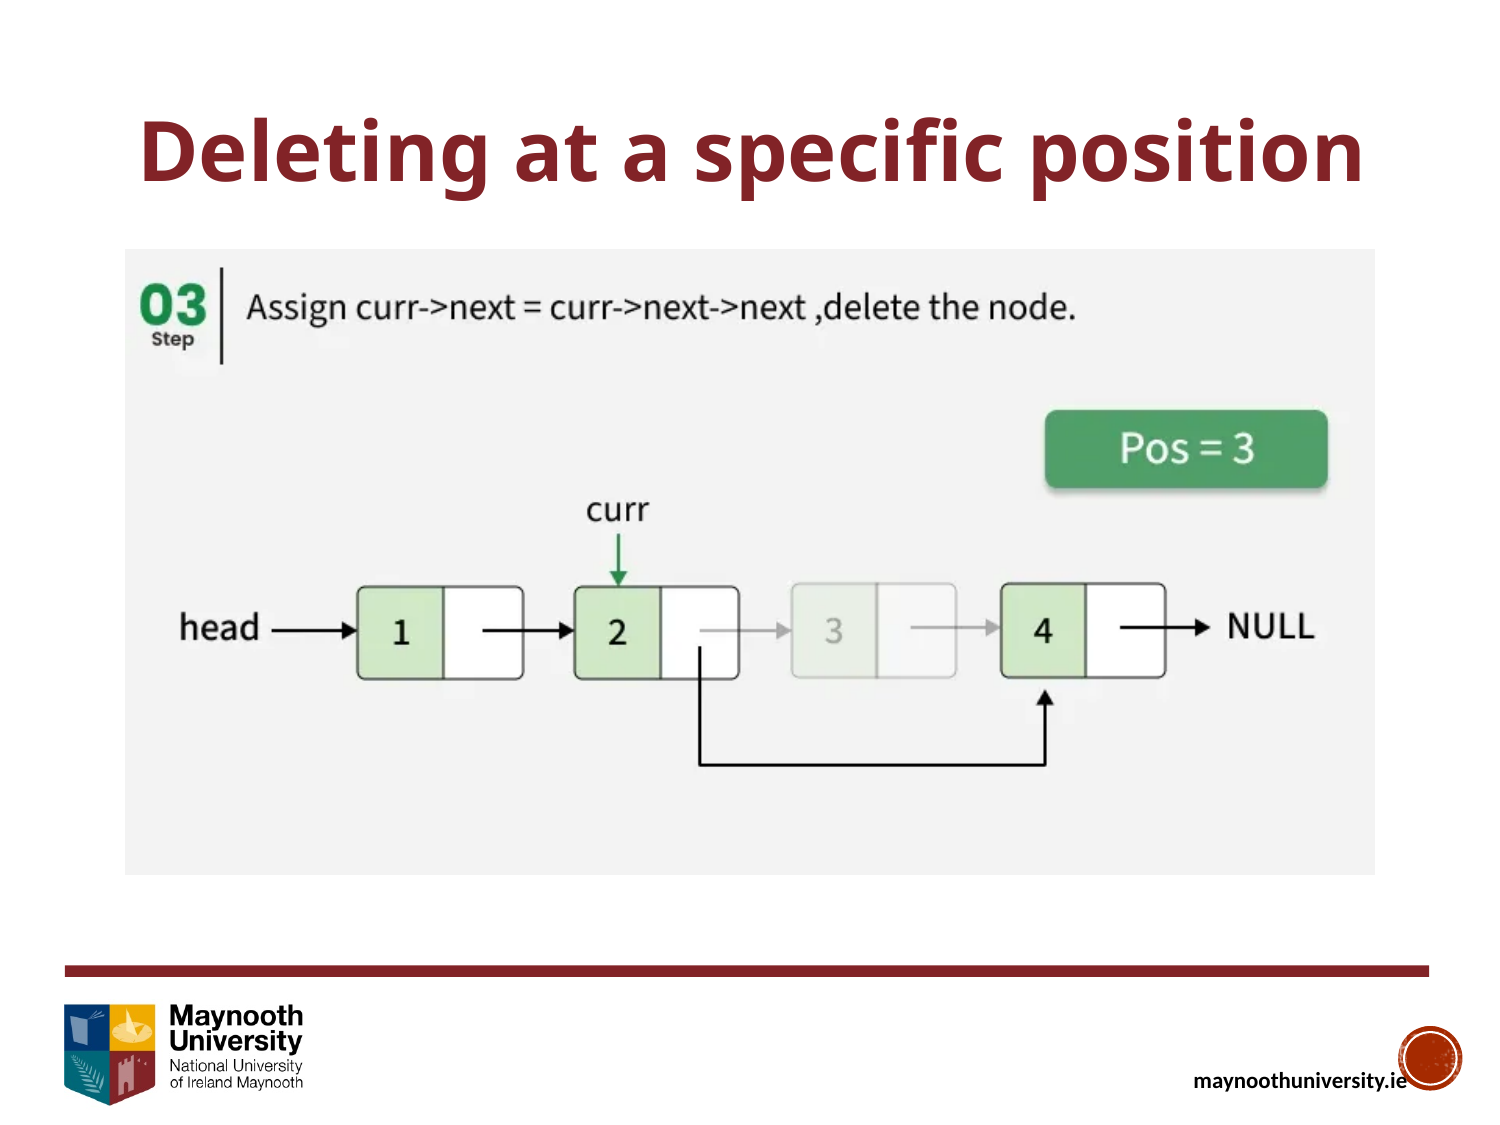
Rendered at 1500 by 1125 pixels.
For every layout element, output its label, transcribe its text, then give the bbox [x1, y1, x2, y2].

picture [125, 250, 1376, 875]
list Deleting at a specific position [122, 101, 1425, 268]
picture [64, 999, 307, 1110]
